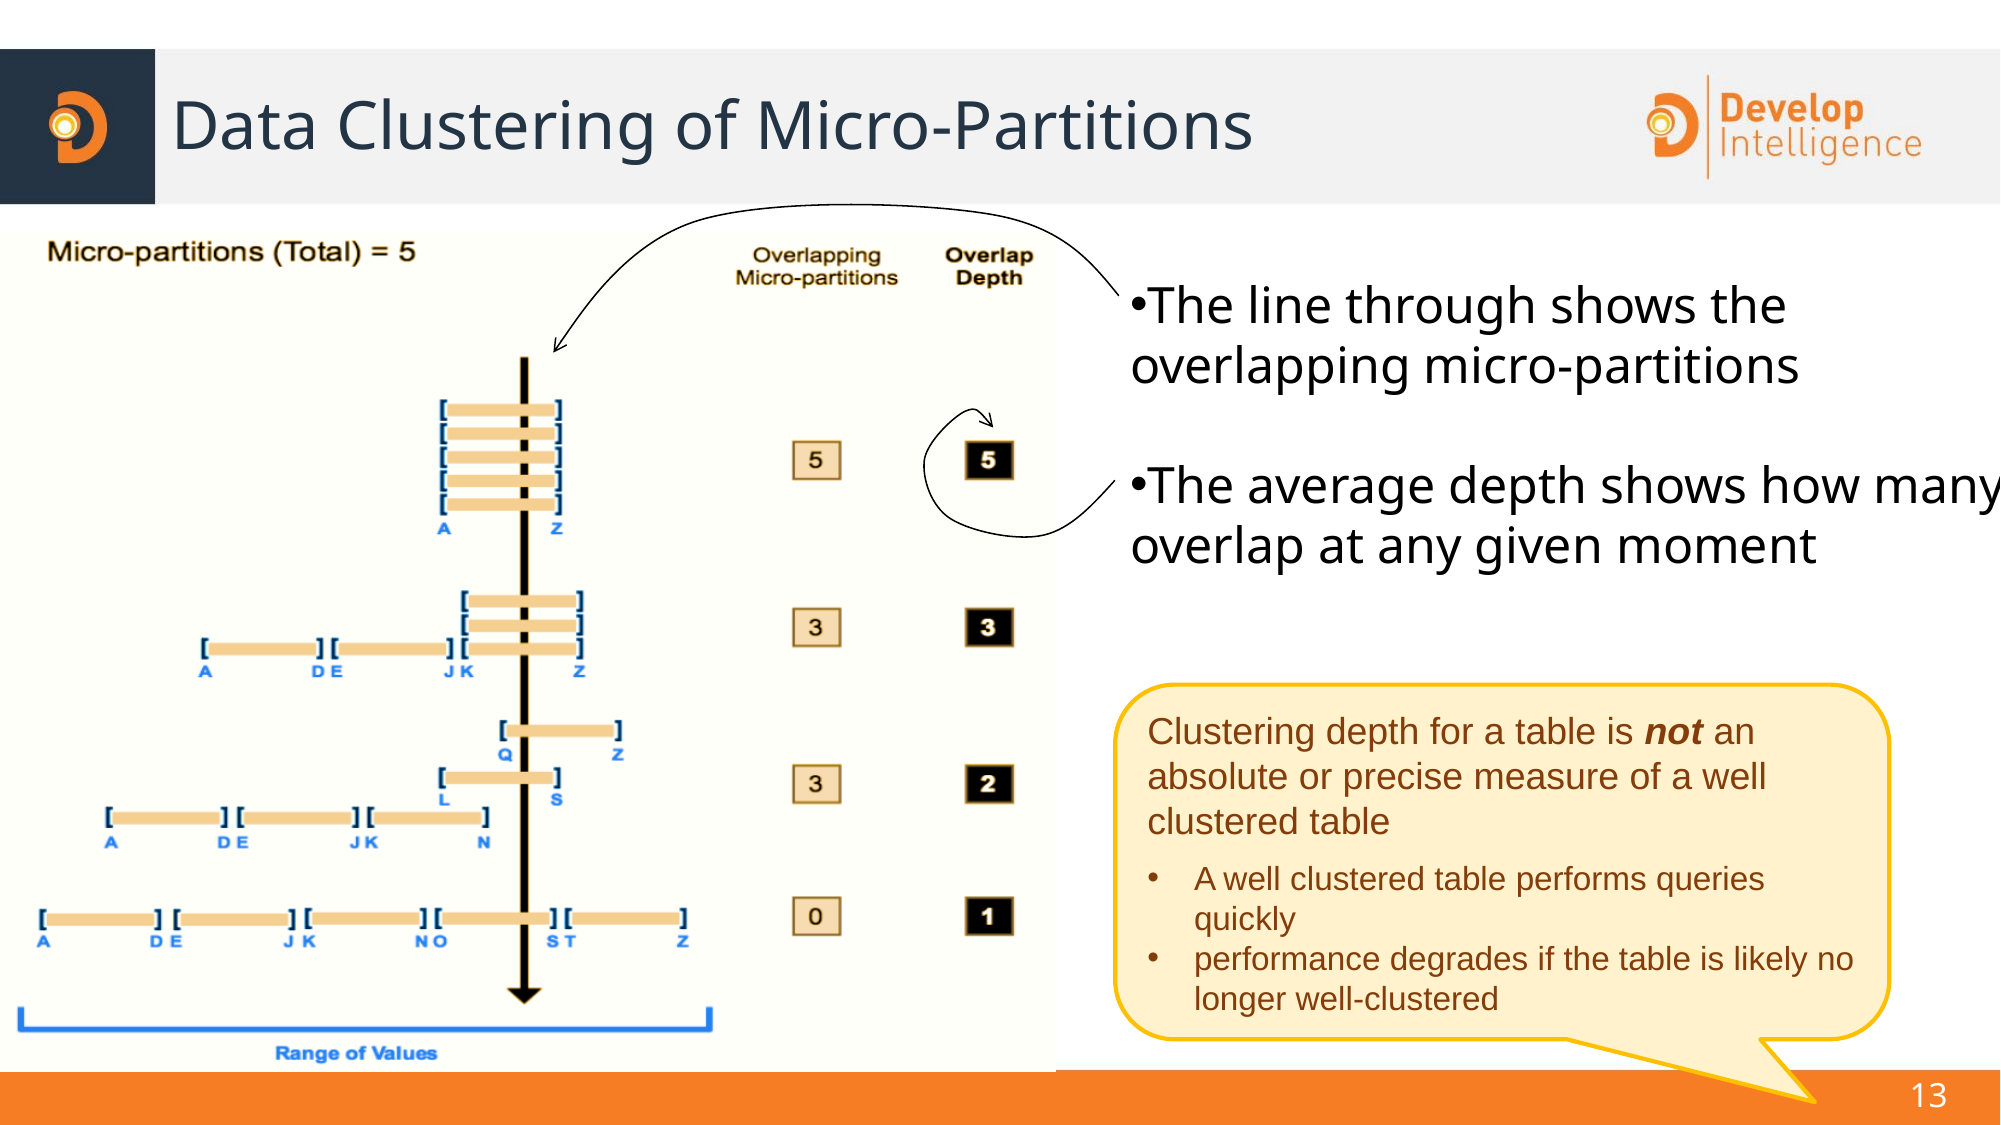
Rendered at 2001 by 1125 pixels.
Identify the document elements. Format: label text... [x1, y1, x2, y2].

text_box [1060, 456, 1116, 530]
text_box Clustering depth for a table is not an absolute or precise measure of a well clustered table A well clustered table performs queries quickly performance degrades if the table is likely no longer well-clustered [1113, 682, 1892, 1105]
text_box The line through shows the overlapping micro-partitions The average depth shows how many overlap at any given moment [1115, 265, 2000, 621]
title Data Clustering of Micro-Partitions [156, 53, 1999, 203]
slide_number 13 [1860, 1072, 1998, 1122]
text_box [1060, 238, 1120, 302]
picture [0, 0, 2001, 1125]
text_box [674, 203, 1043, 229]
